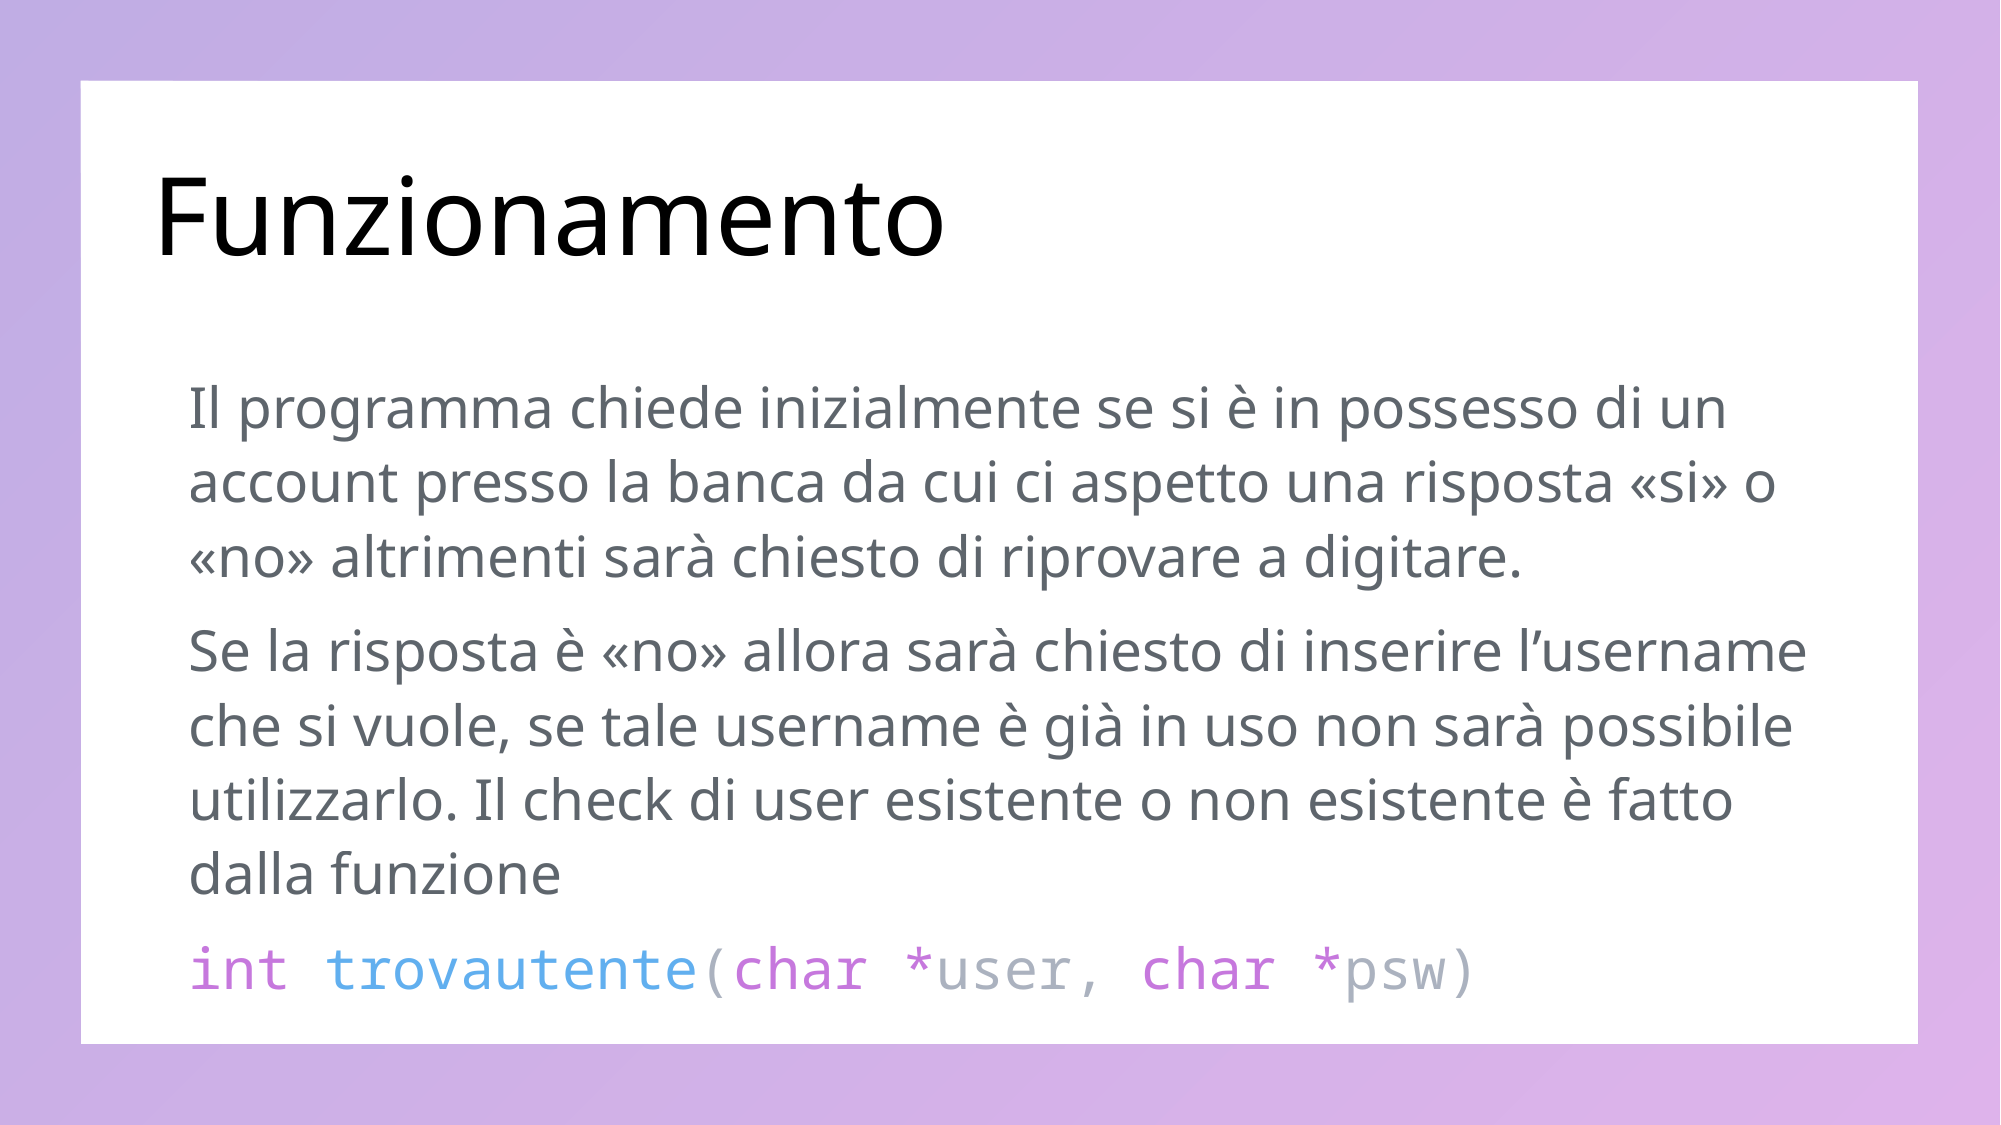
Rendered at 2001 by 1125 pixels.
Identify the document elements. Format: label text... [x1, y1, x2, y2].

title Funzionamento [137, 111, 1863, 330]
list Il programma chiede inizialmente se si è in possesso di un account presso la banca da cui ci aspetto una risposta «si» o «no» altrimenti sarà chiesto di riprovare a digitare. Se la risposta è «no» allora sarà chiesto di inserire l’username che si vuole, se tale username è già in uso non sarà possibile utilizzarlo. Il check di user esistente o non esistente è fatto dalla funzione int trovautente(char *user, char *psw) [137, 357, 1863, 1014]
